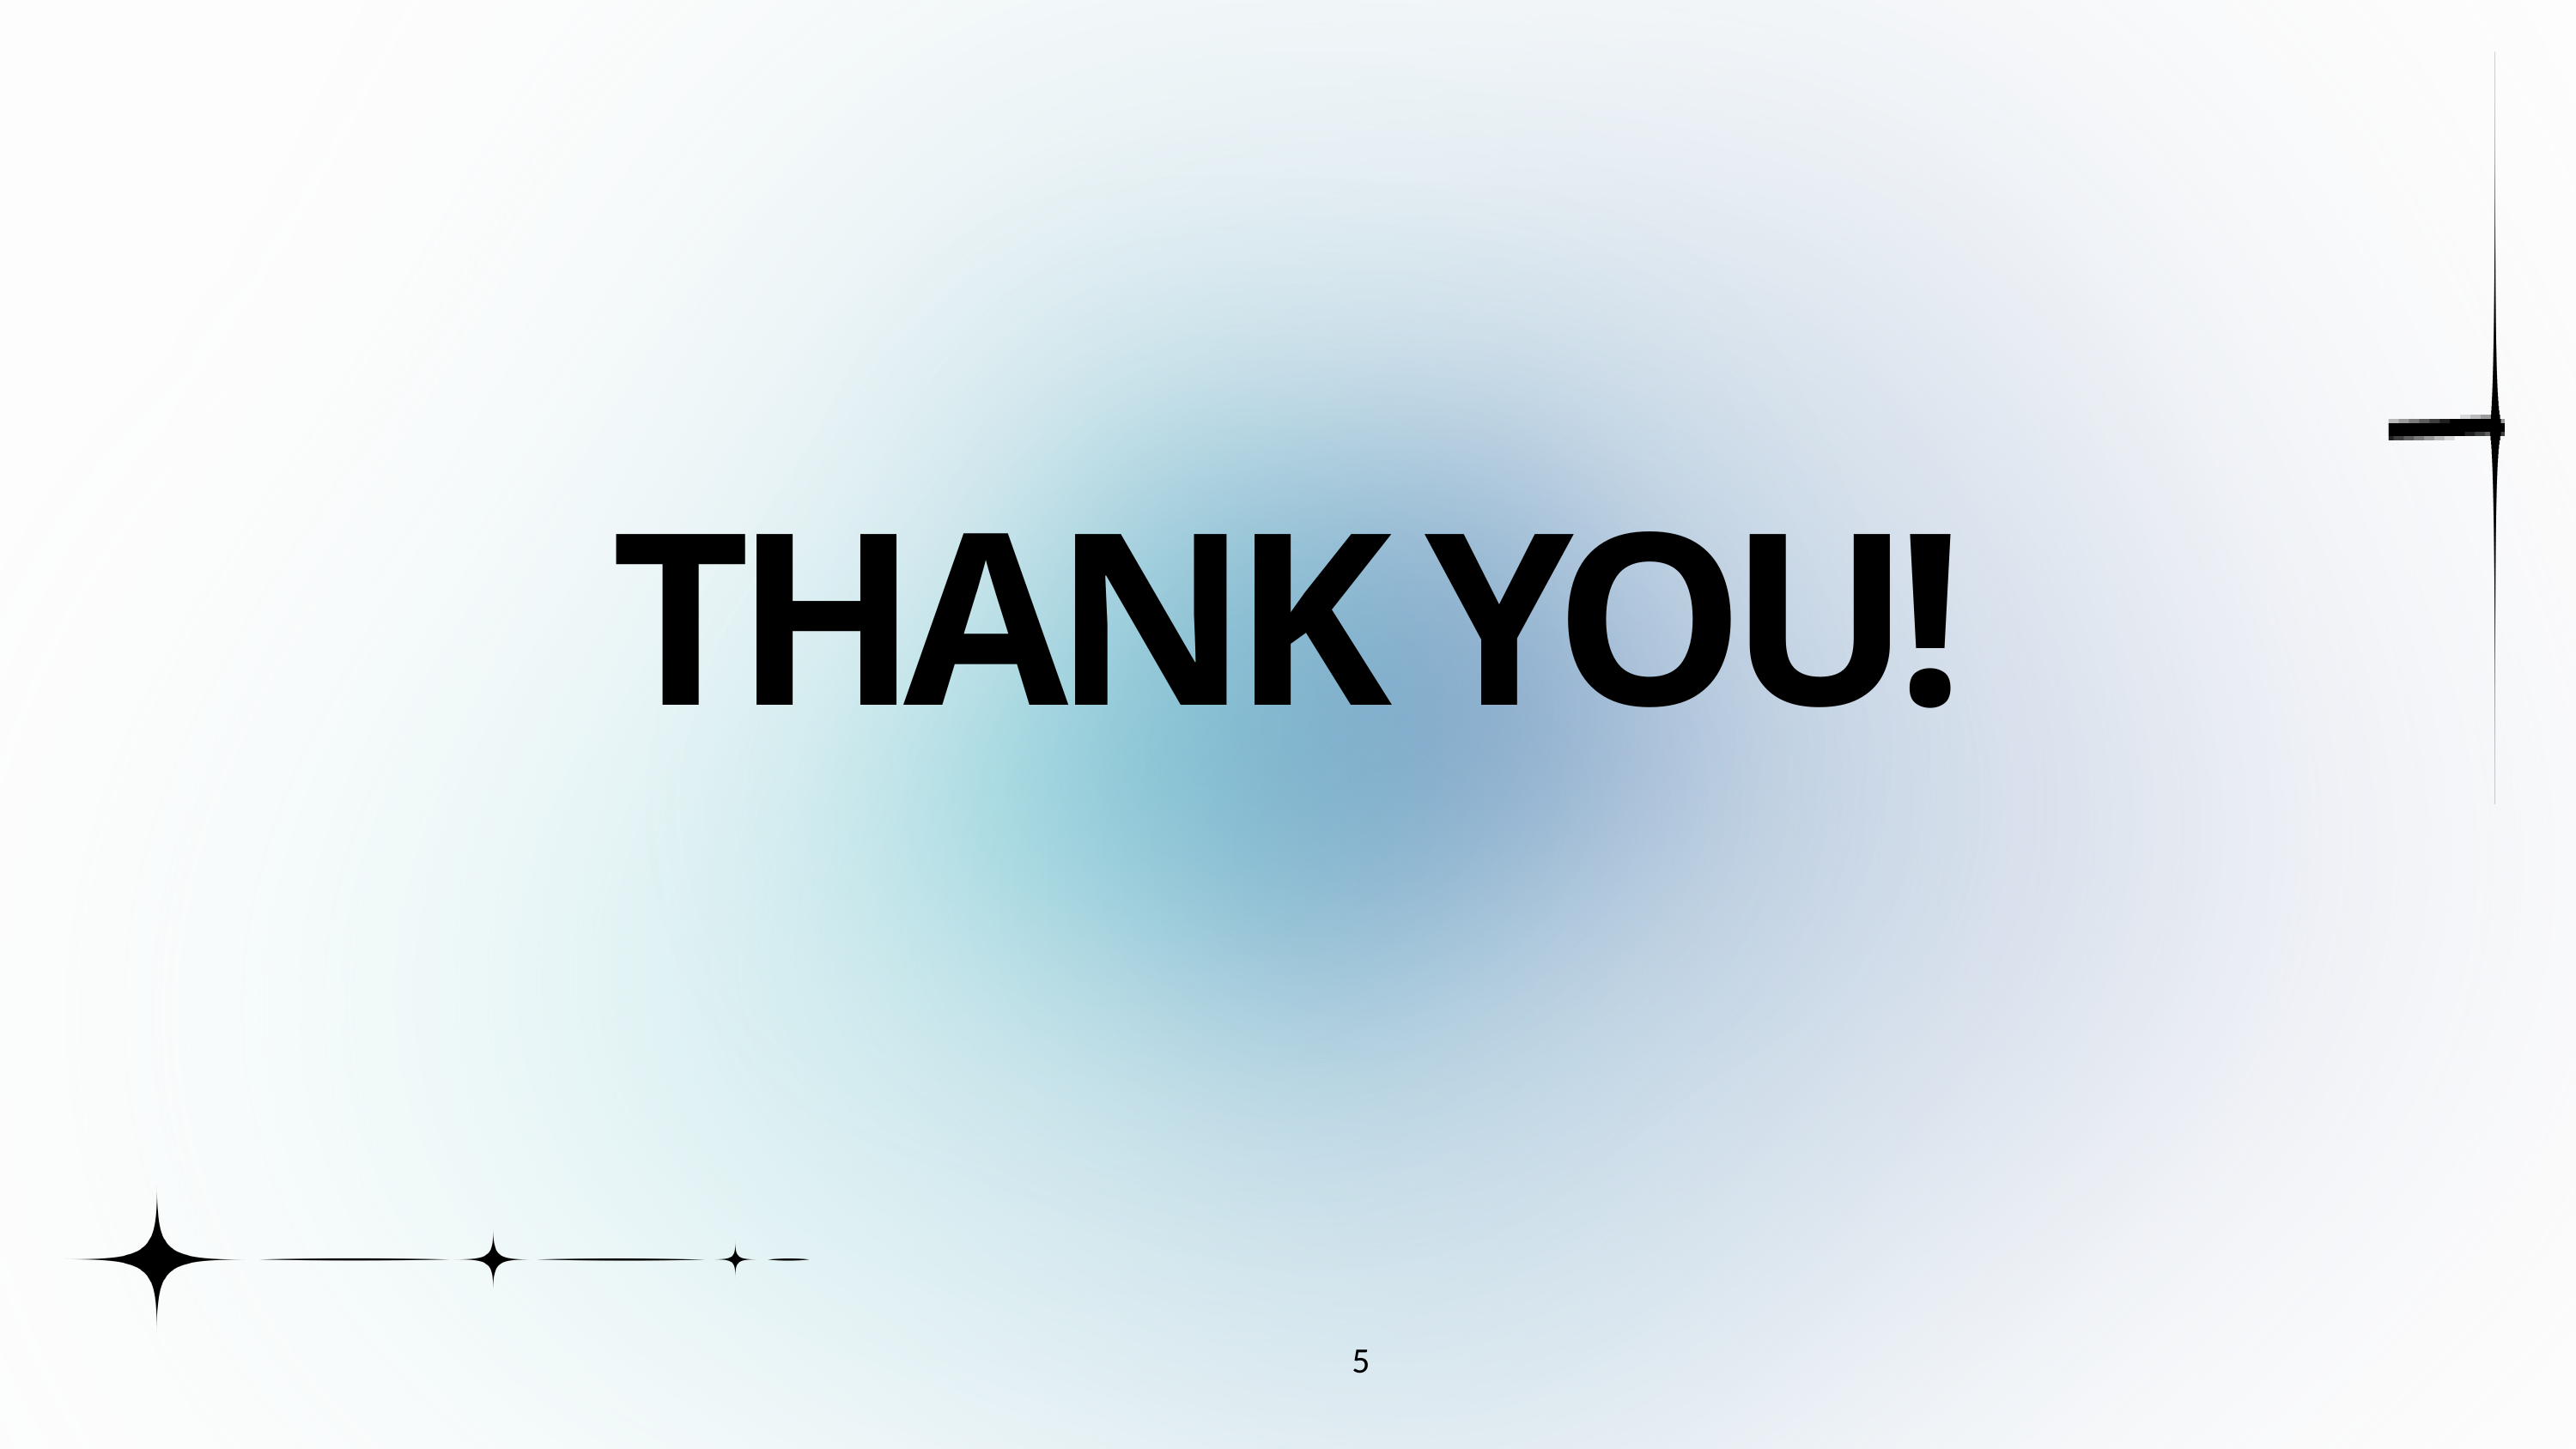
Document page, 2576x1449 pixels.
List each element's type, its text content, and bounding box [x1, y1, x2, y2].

text_box [64, 1185, 810, 1333]
text_box [2388, 52, 2506, 804]
text_box [609, 754, 1967, 1304]
text_box [609, 144, 1967, 516]
slide_number 5 [1082, 1332, 1383, 1385]
text_box THANK YOU! [359, 516, 2216, 754]
text_box [0, 0, 2576, 1449]
